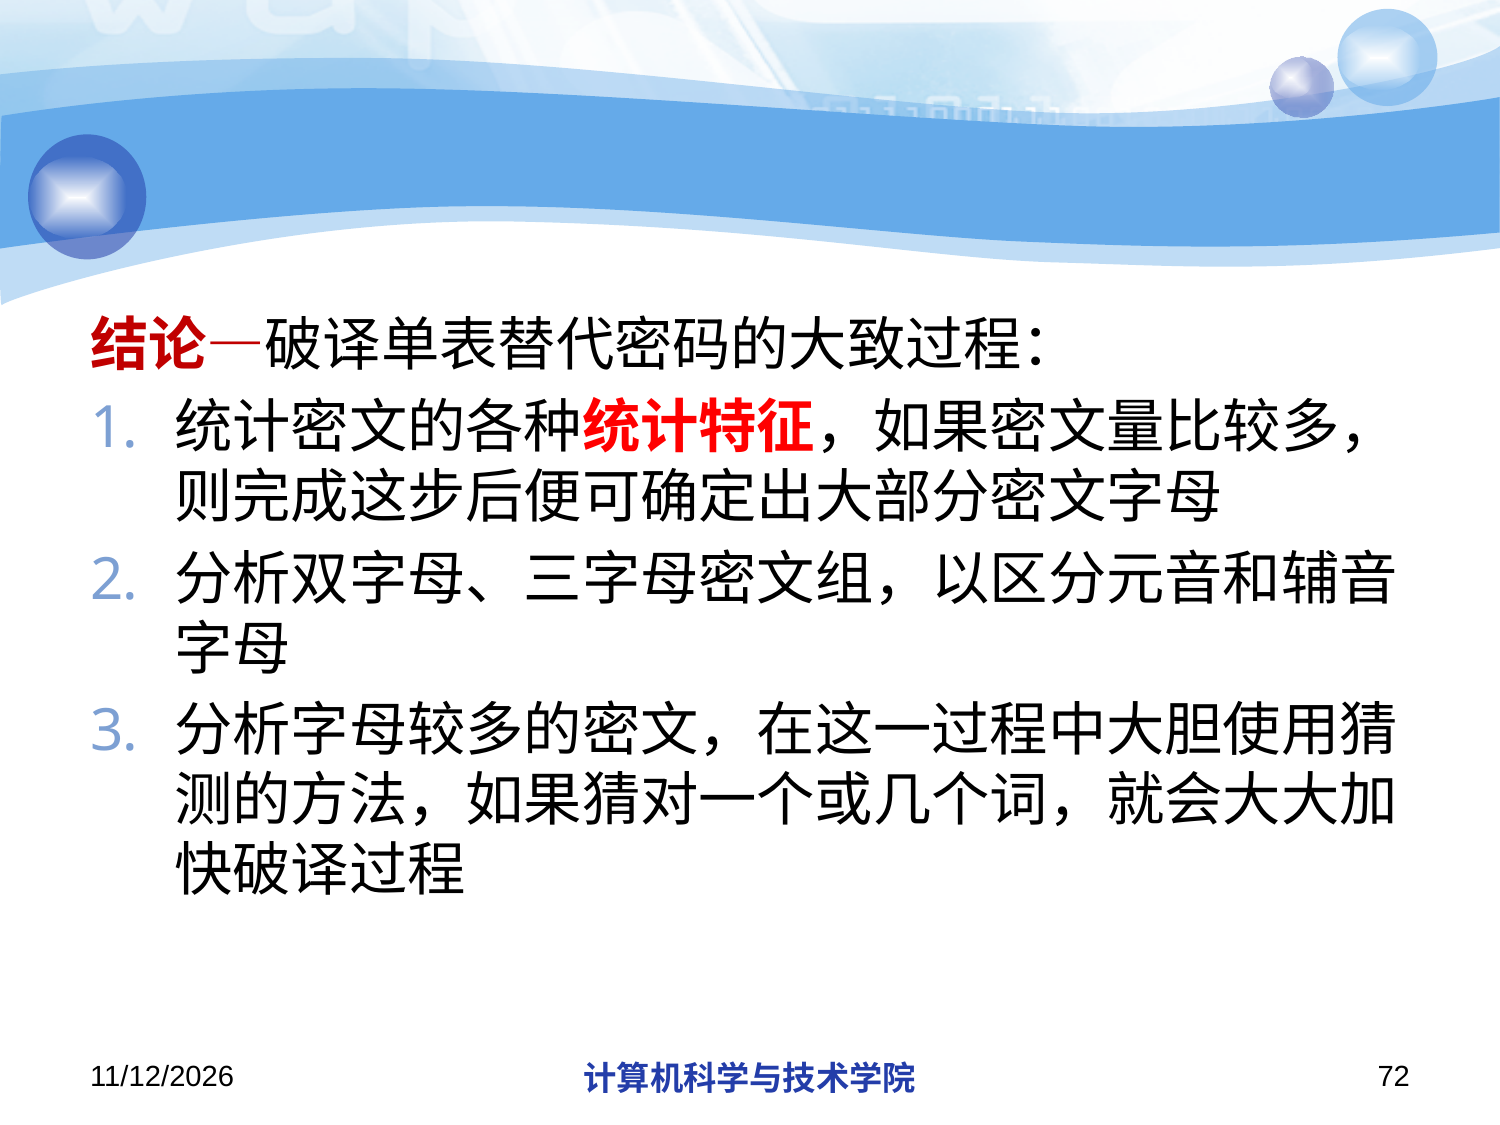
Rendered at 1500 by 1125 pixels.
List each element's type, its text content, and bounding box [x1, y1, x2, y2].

picture [0, 0, 1500, 113]
footer 计算机科学与技术学院 [512, 1049, 988, 1103]
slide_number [74, 1049, 426, 1103]
slide_number 72 [1074, 1049, 1426, 1103]
list 结论—破译单表替代密码的大致过程： 统计密文的各种统计特征，如果密文量比较多，则完成这步后便可确定出大部分密文字母 分析双字母、三字母密文组，以区分元音和辅音字母 分析字母较多的密文，在这一过程中大胆使用猜测的方法，如果猜对一个或几个词，就会大大加快破译过程 [74, 299, 1426, 1038]
